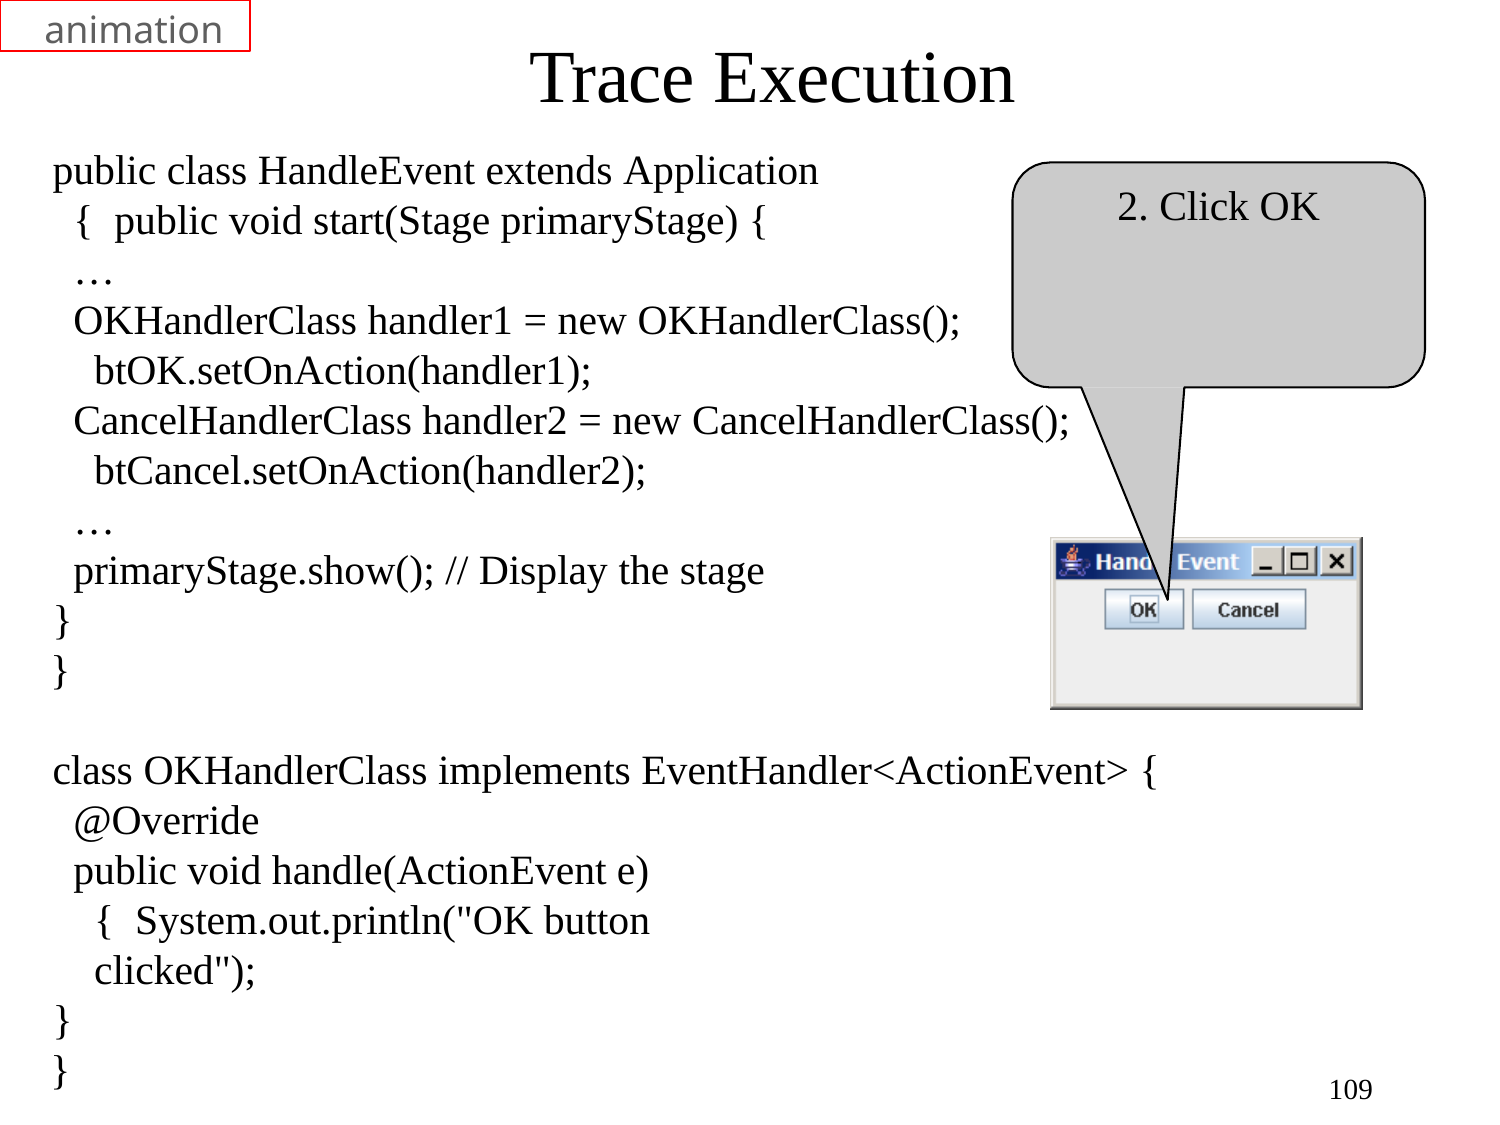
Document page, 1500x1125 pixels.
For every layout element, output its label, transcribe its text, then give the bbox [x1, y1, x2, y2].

text_box public class HandleEvent extends Application { public void start(Stage primaryStage) { … OKHandlerClass handler1 = new OKHandlerClass(); btOK.setOnAction(handler1); CancelHandlerClass handler2 = new CancelHandlerClass(); btCancel.setOnAction(handler2); … primaryStage.show(); // Display the stage } } [50, 140, 1096, 693]
text_box animation [0, 0, 250, 52]
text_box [1011, 161, 1427, 710]
text_box class OKHandlerClass implements EventHandler<ActionEvent> { @Override public void handle(ActionEvent e) { System.out.println("OK button clicked"); } } [50, 745, 1164, 1093]
title Trace Execution [527, 25, 1023, 140]
slide_number 109 [1322, 1070, 1381, 1125]
